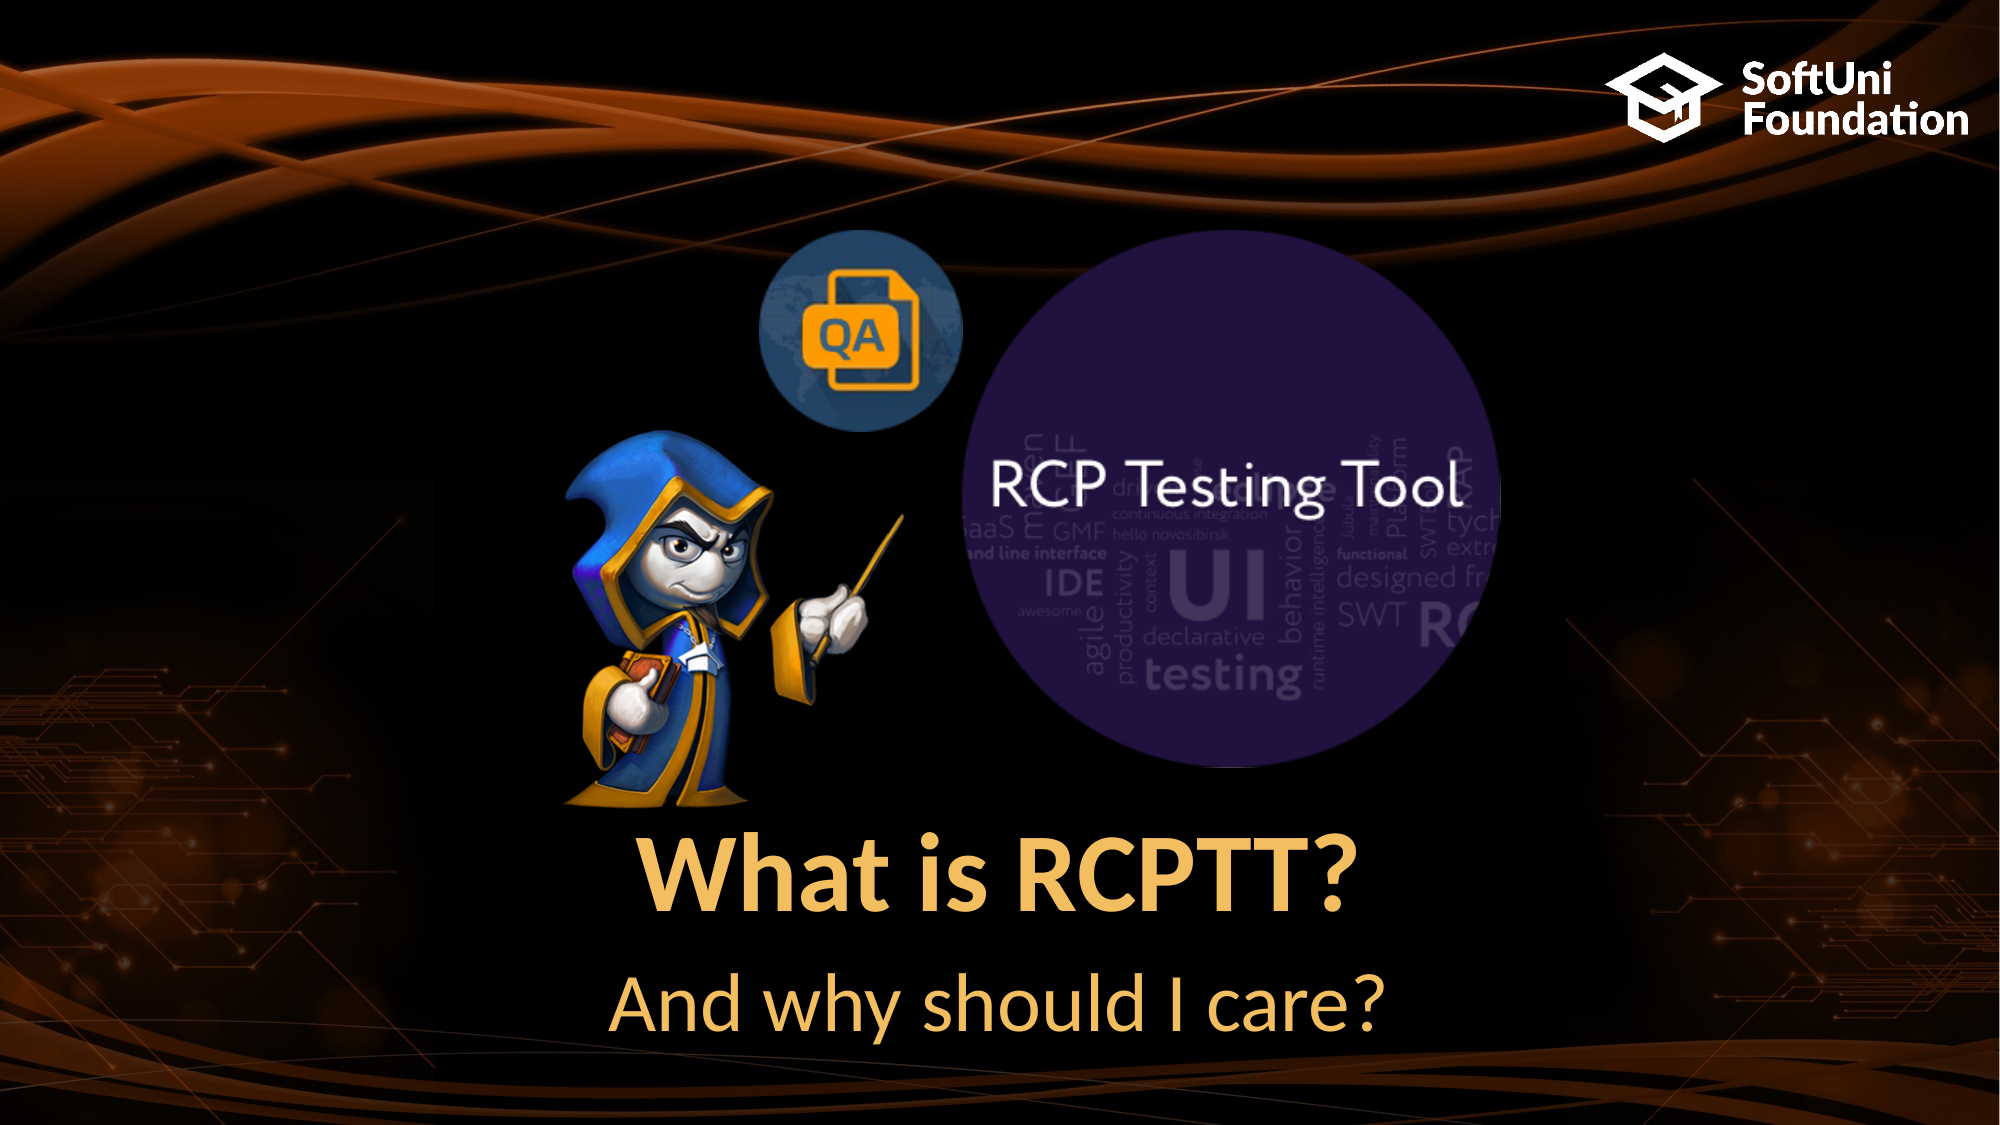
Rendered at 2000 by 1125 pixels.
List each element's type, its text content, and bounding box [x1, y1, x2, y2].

list And why should I care? [192, 937, 1806, 1050]
picture [0, 0, 2000, 1125]
title What is RCPTT? [192, 813, 1806, 937]
